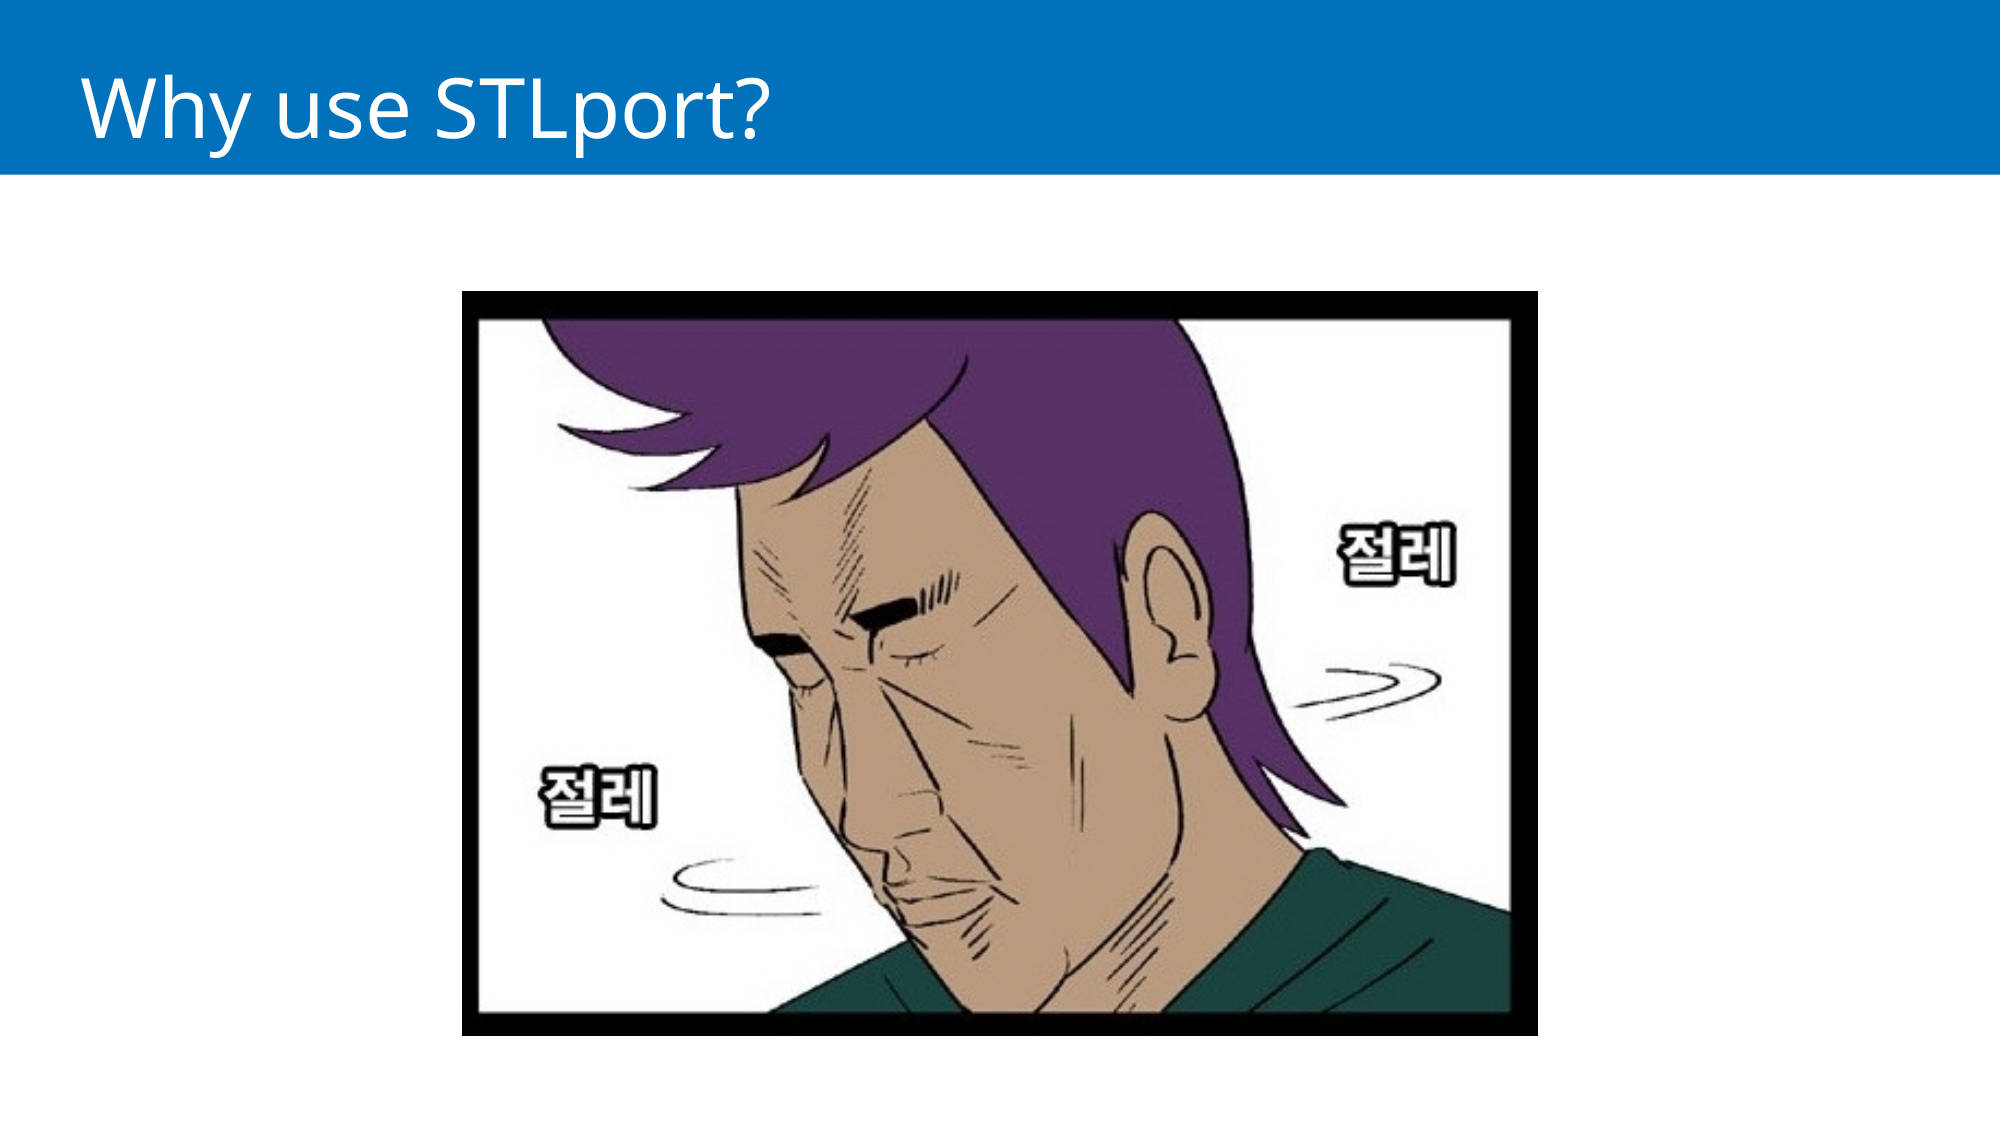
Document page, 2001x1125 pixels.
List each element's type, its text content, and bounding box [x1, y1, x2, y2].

title Why use STLport? [65, 2, 1791, 220]
picture [0, 0, 2000, 1125]
